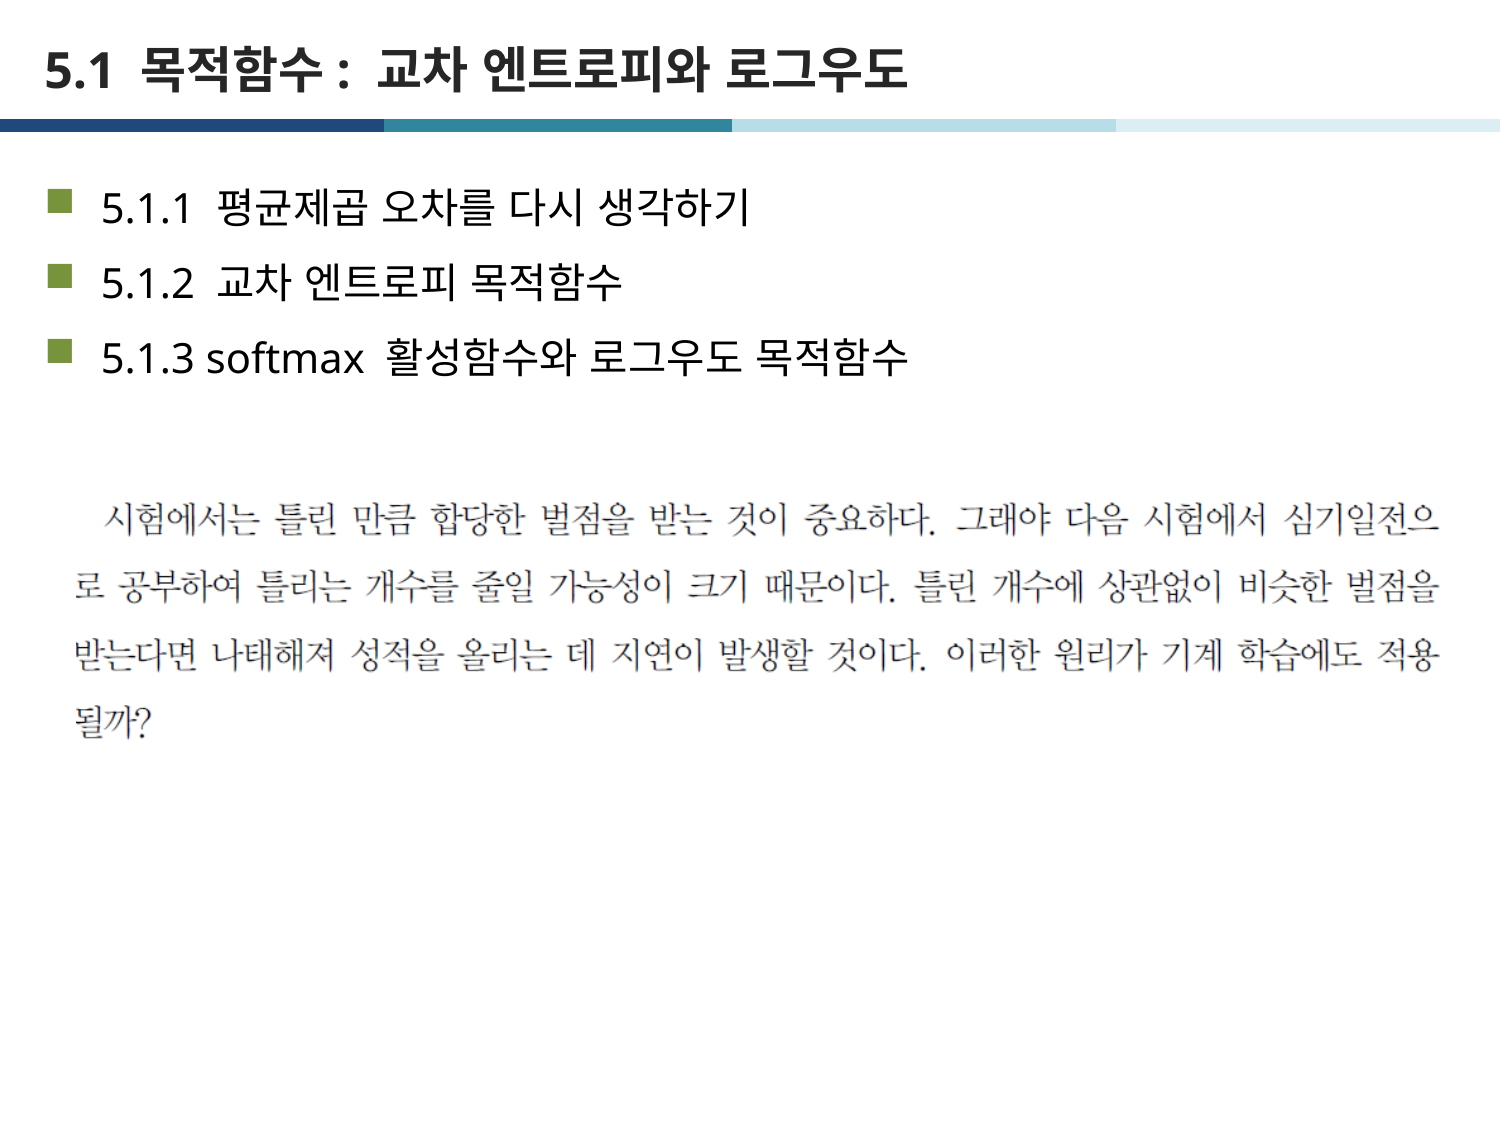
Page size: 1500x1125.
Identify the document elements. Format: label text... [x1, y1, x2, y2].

list 5.1.1 평균제곱 오차를 다시 생각하기 5.1.2 교차 엔트로피 목적함수 5.1.3 softmax 활성함수와 로그우도 목적함수 [29, 148, 1471, 1083]
picture [76, 495, 1440, 746]
title 5.1 목적함수: 교차 엔트로피와 로그우도 [29, 23, 1270, 114]
